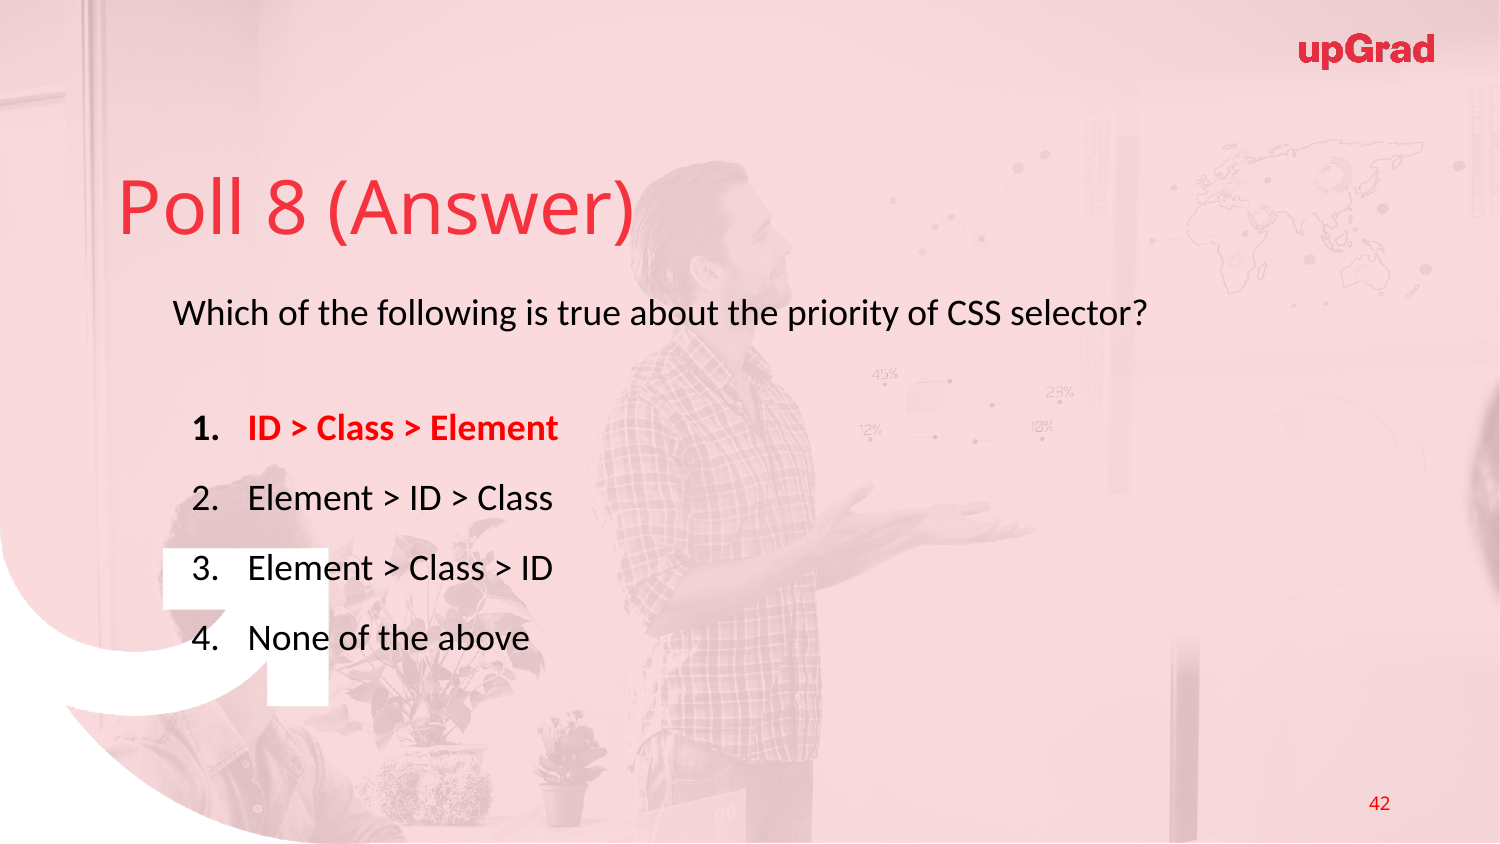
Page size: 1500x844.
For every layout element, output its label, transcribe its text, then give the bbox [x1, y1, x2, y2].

slide_number 42 [1068, 782, 1406, 828]
picture [1299, 33, 1434, 70]
text_box [0, 0, 1500, 844]
text_box Poll 8 (Answer) [105, 102, 1007, 319]
text_box Which of the following is true about the priority of CSS selector? ID > Class > Element Element > ID > Class Element > Class > ID None of the above [157, 280, 1279, 669]
